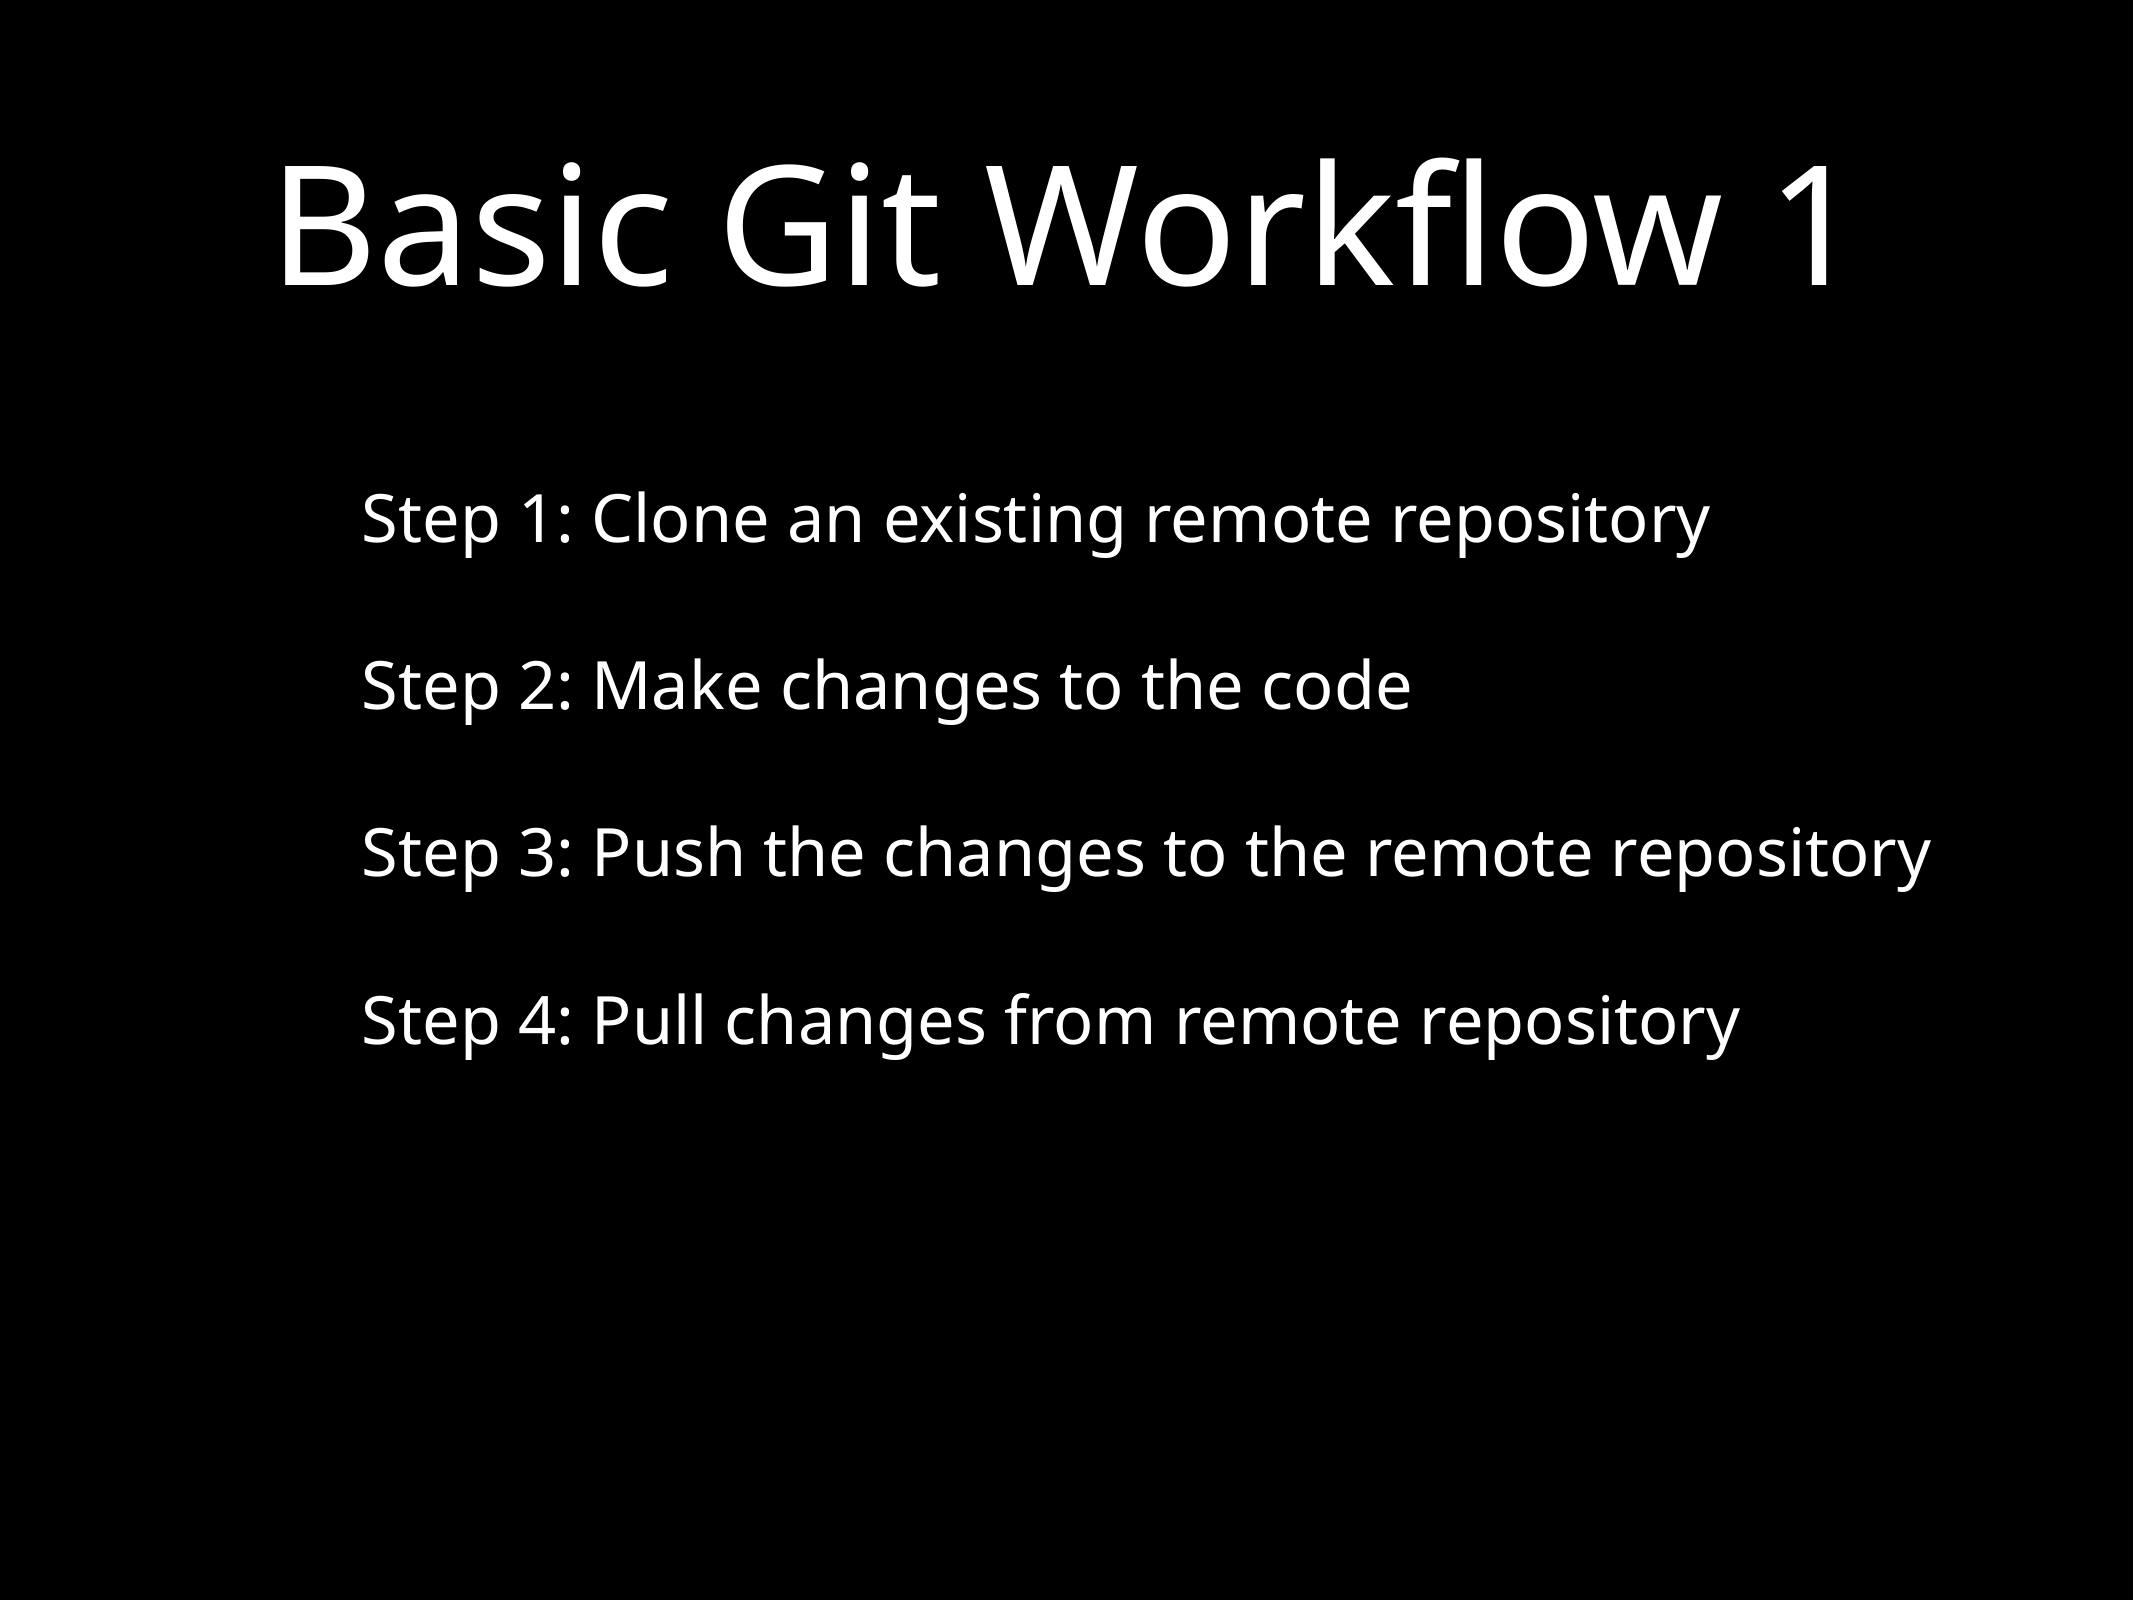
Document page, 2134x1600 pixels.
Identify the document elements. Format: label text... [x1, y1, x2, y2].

title Basic Git Workflow 1 [155, 41, 1978, 397]
list Step 1: Clone an existing remote repository Step 2: Make changes to the code Step 3: Push the changes to the remote repository Step 4: Pull changes from remote repository [352, 250, 2134, 1283]
